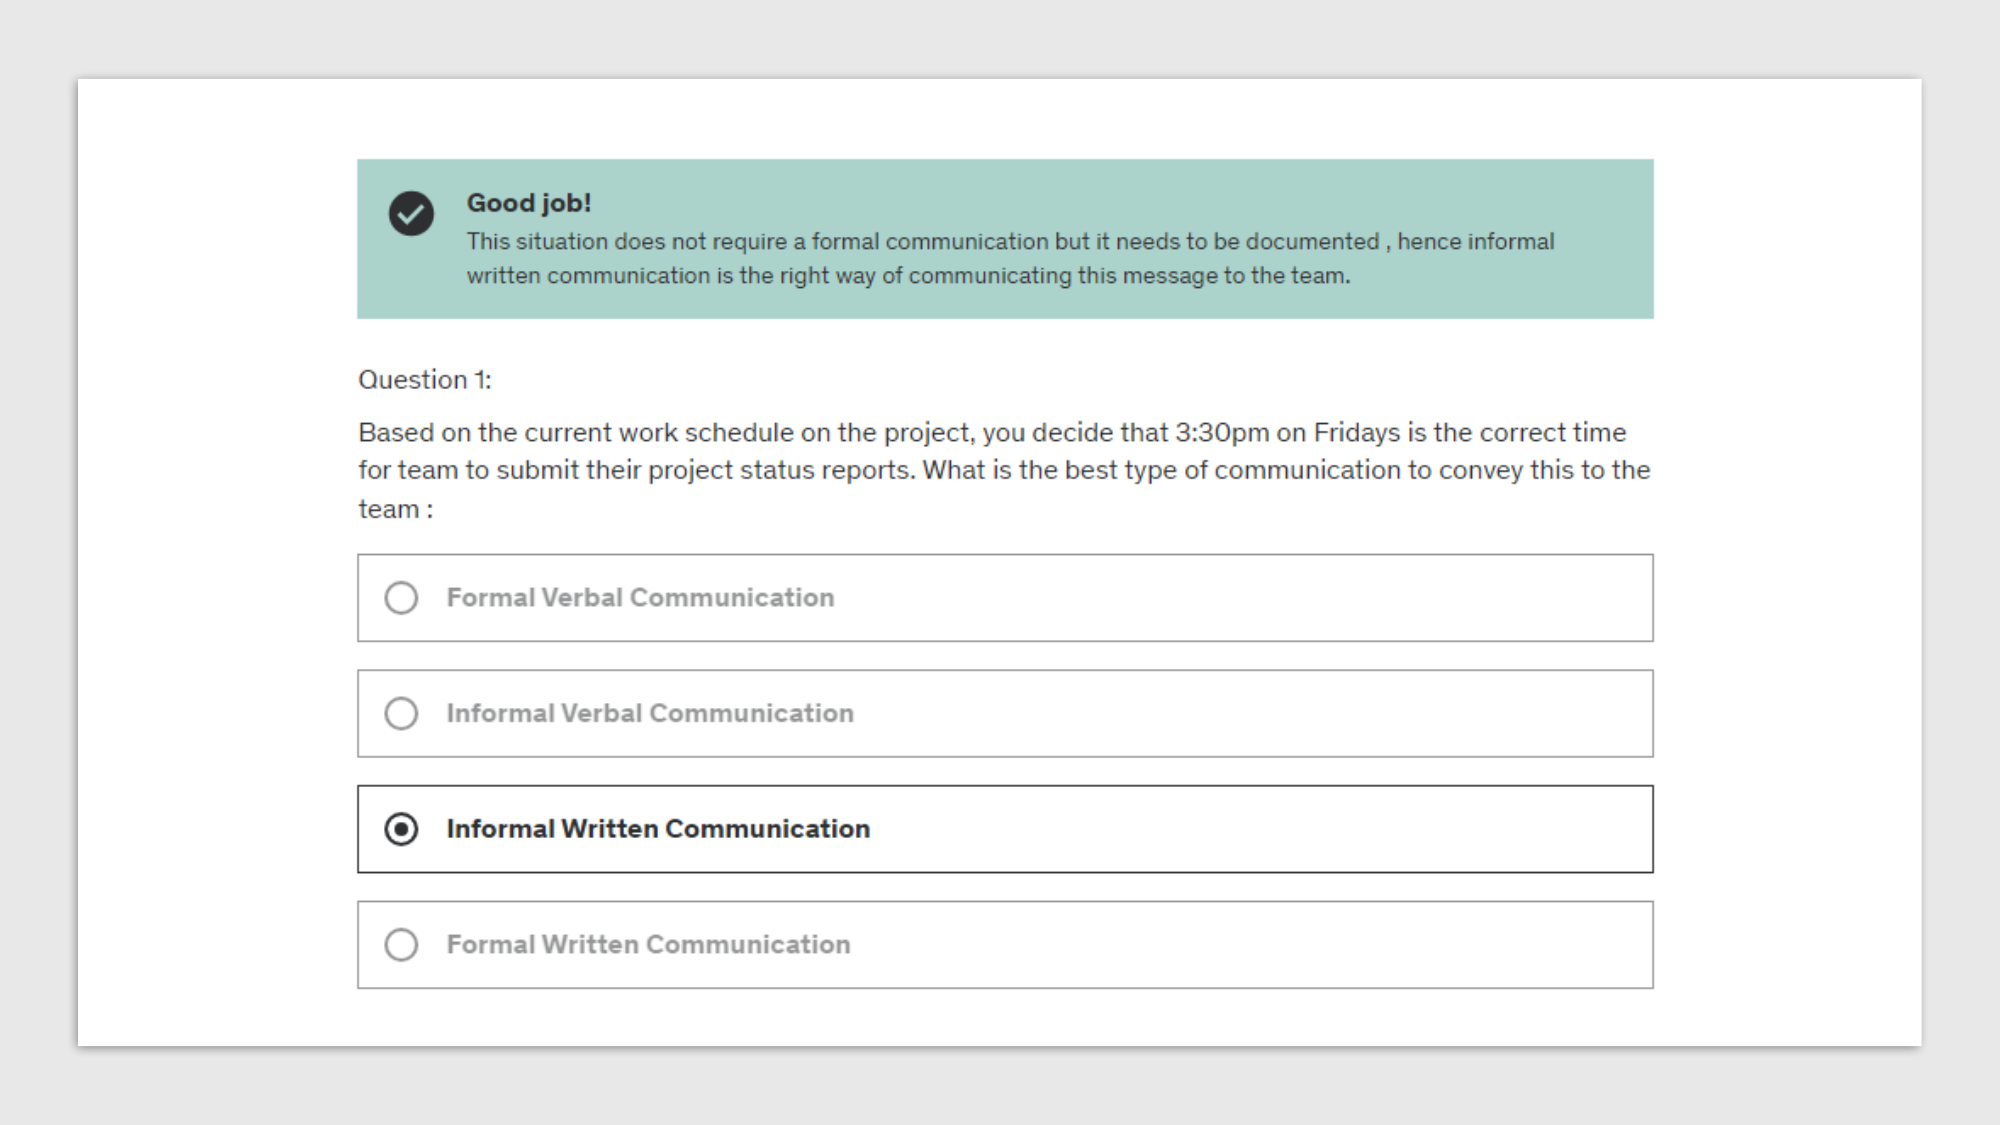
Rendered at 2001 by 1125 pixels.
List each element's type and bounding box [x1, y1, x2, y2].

list [271, 104, 1729, 1020]
text_box [0, 0, 2000, 1125]
text_box [77, 77, 1923, 1048]
